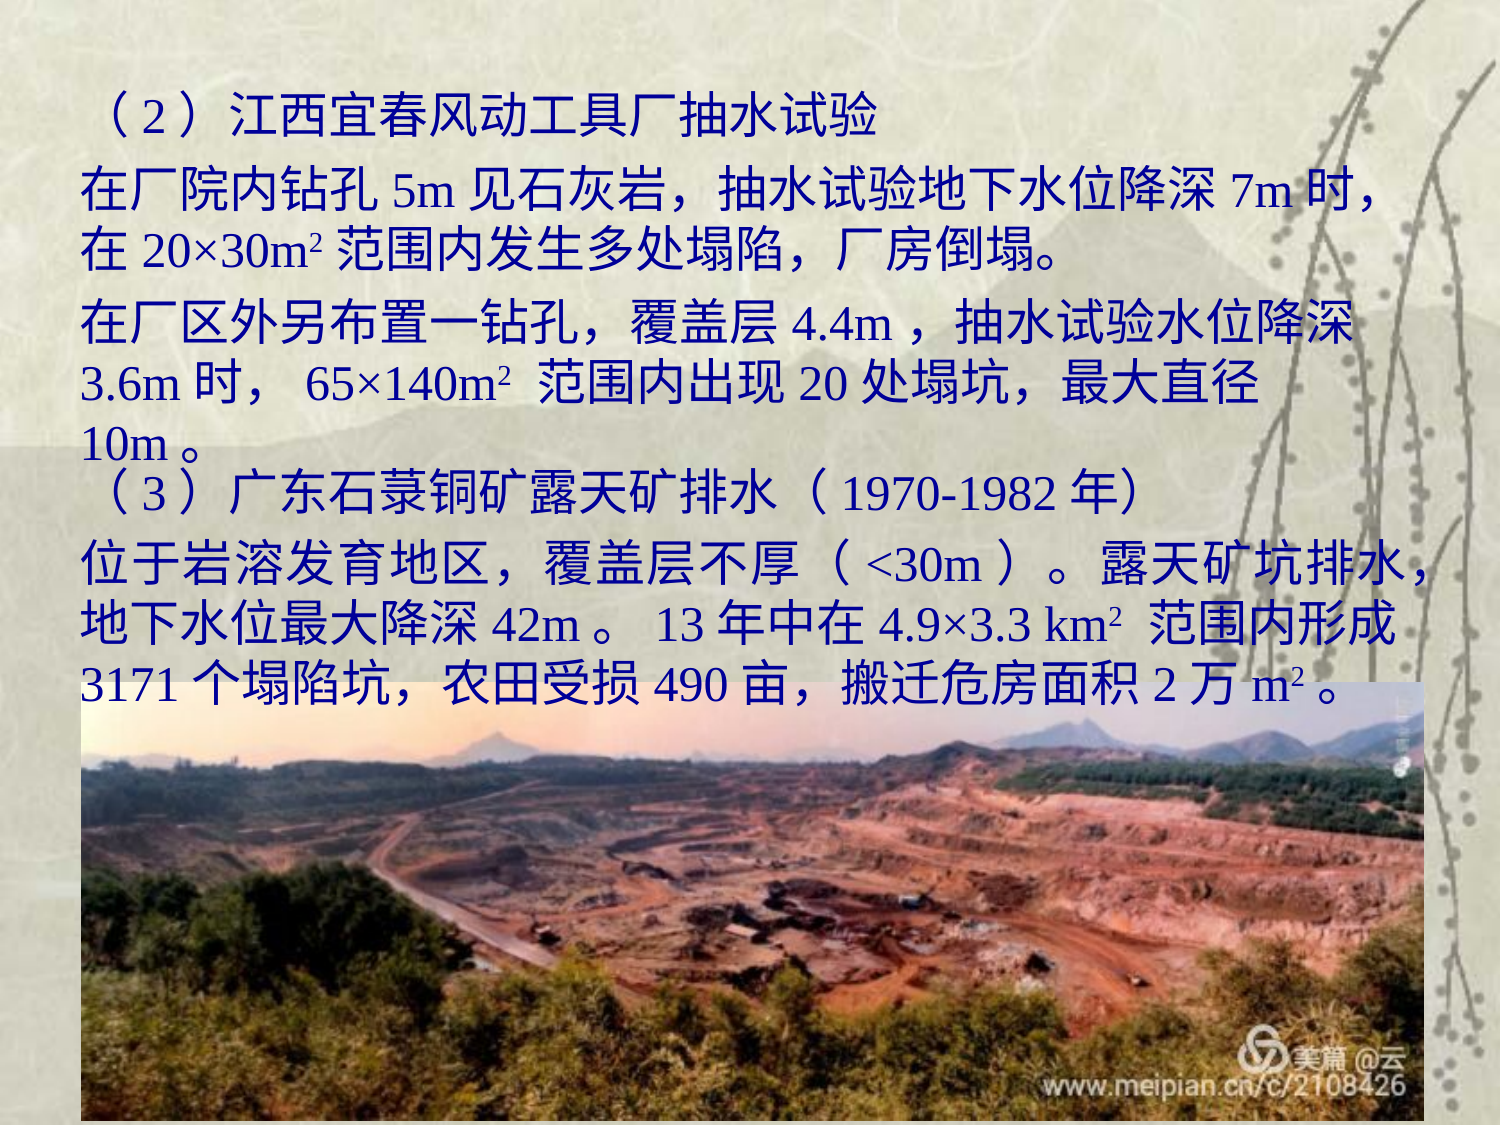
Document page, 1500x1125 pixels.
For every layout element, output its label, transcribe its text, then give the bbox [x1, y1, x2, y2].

text_box （2）江西宜春风动工具厂抽水试验 在厂院内钻孔5m见石灰岩，抽水试验地下水位降深7m时，在20×30m2范围内发生多处塌陷，厂房倒塌。 在厂区外另布置一钻孔，覆盖层4.4m，抽水试验水位降深3.6m时，65×140m2 范围内出现20处塌坑，最大直径10m。 [64, 76, 1424, 452]
picture [0, 0, 1500, 1125]
text_box （3）广东石菉铜矿露天矿排水（1970-1982年） 位于岩溶发育地区，覆盖层不厚（<30m）。露天矿坑排水，地下水位最大降深42m。13年中在4.9×3.3 km2 范围内形成3171个塌陷坑，农田受损490亩，搬迁危房面积2万m2。 [64, 452, 1424, 719]
